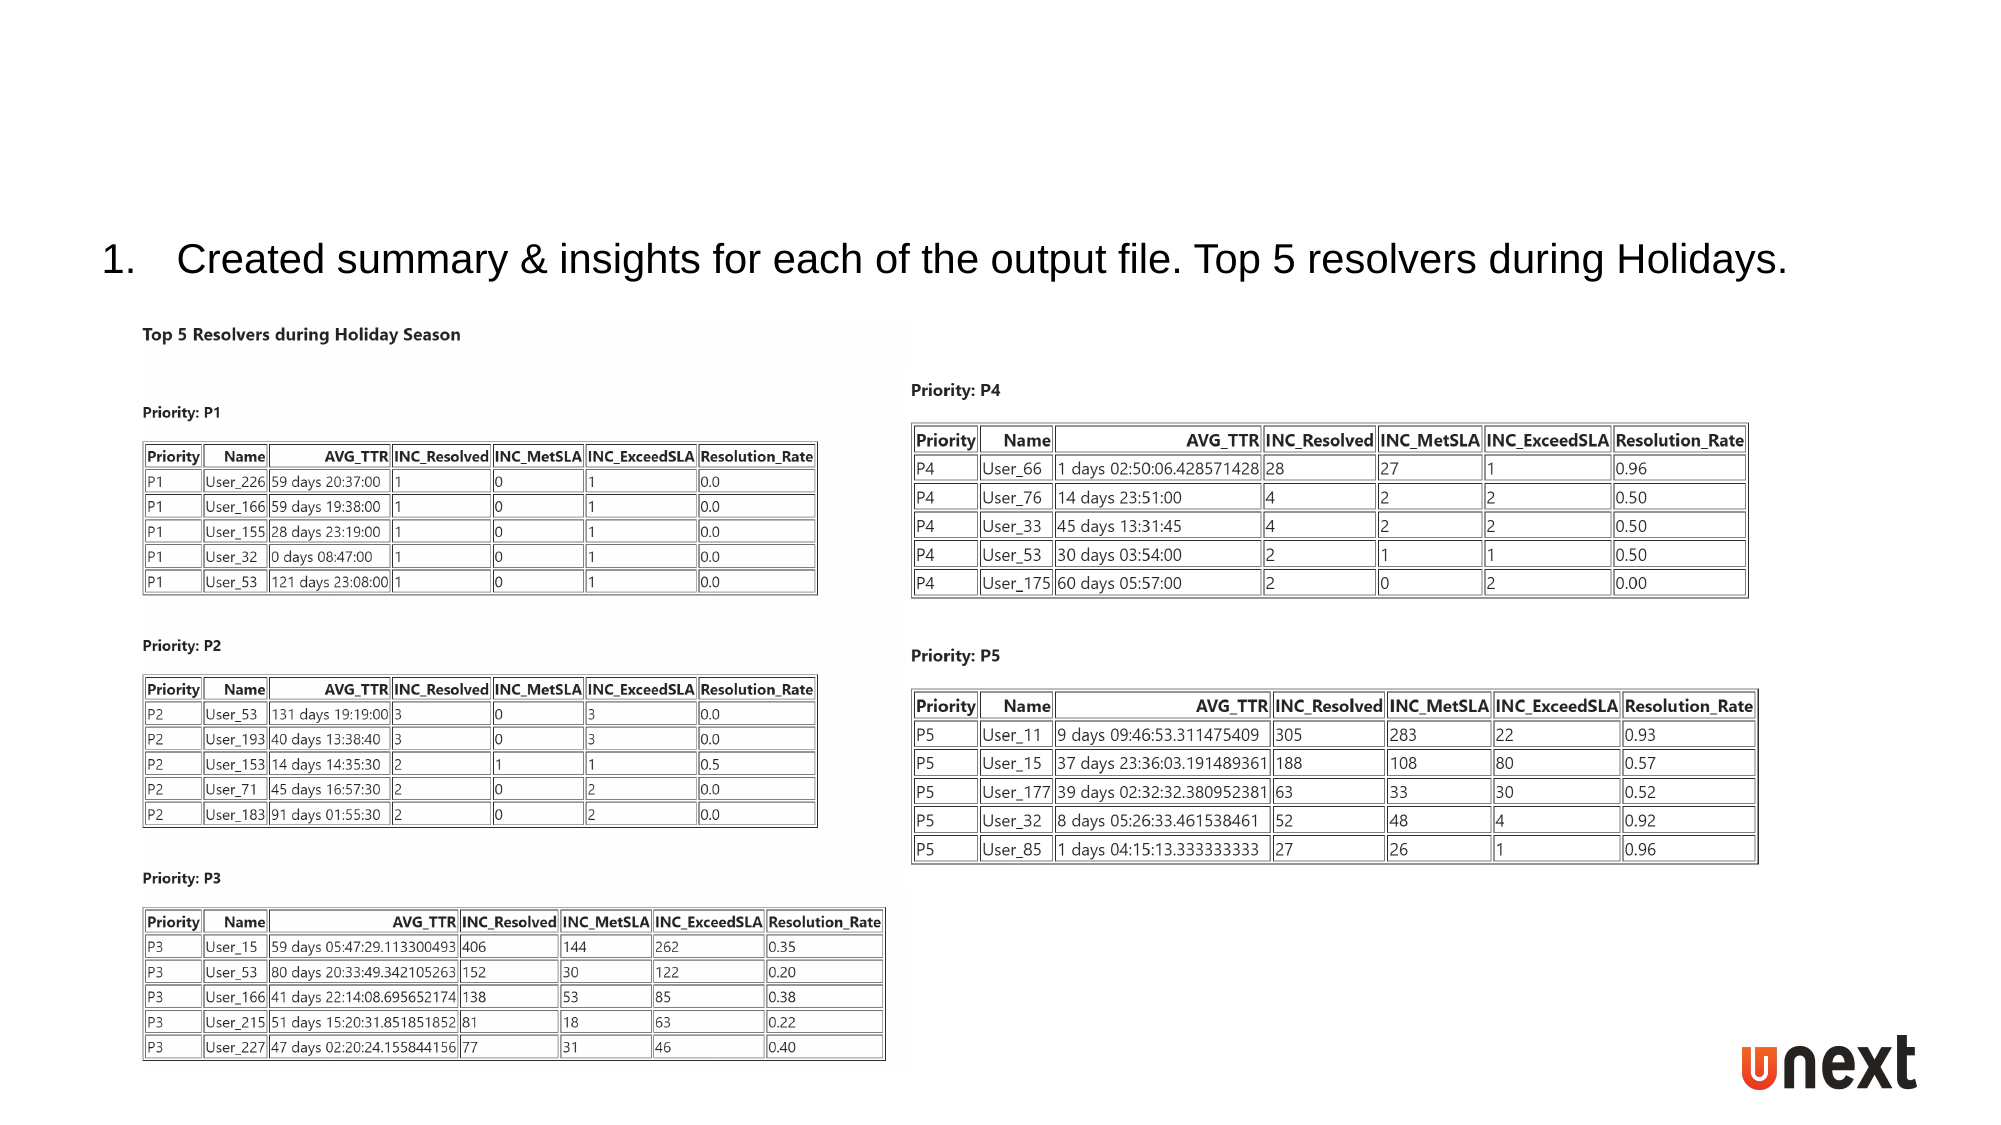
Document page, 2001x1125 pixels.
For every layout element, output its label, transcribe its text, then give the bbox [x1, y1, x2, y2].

picture [1742, 1035, 1917, 1090]
picture [138, 319, 1800, 1074]
text_box Created summary & insights for each of the output file. Top 5 resolvers during Holidays. [86, 223, 1882, 1031]
